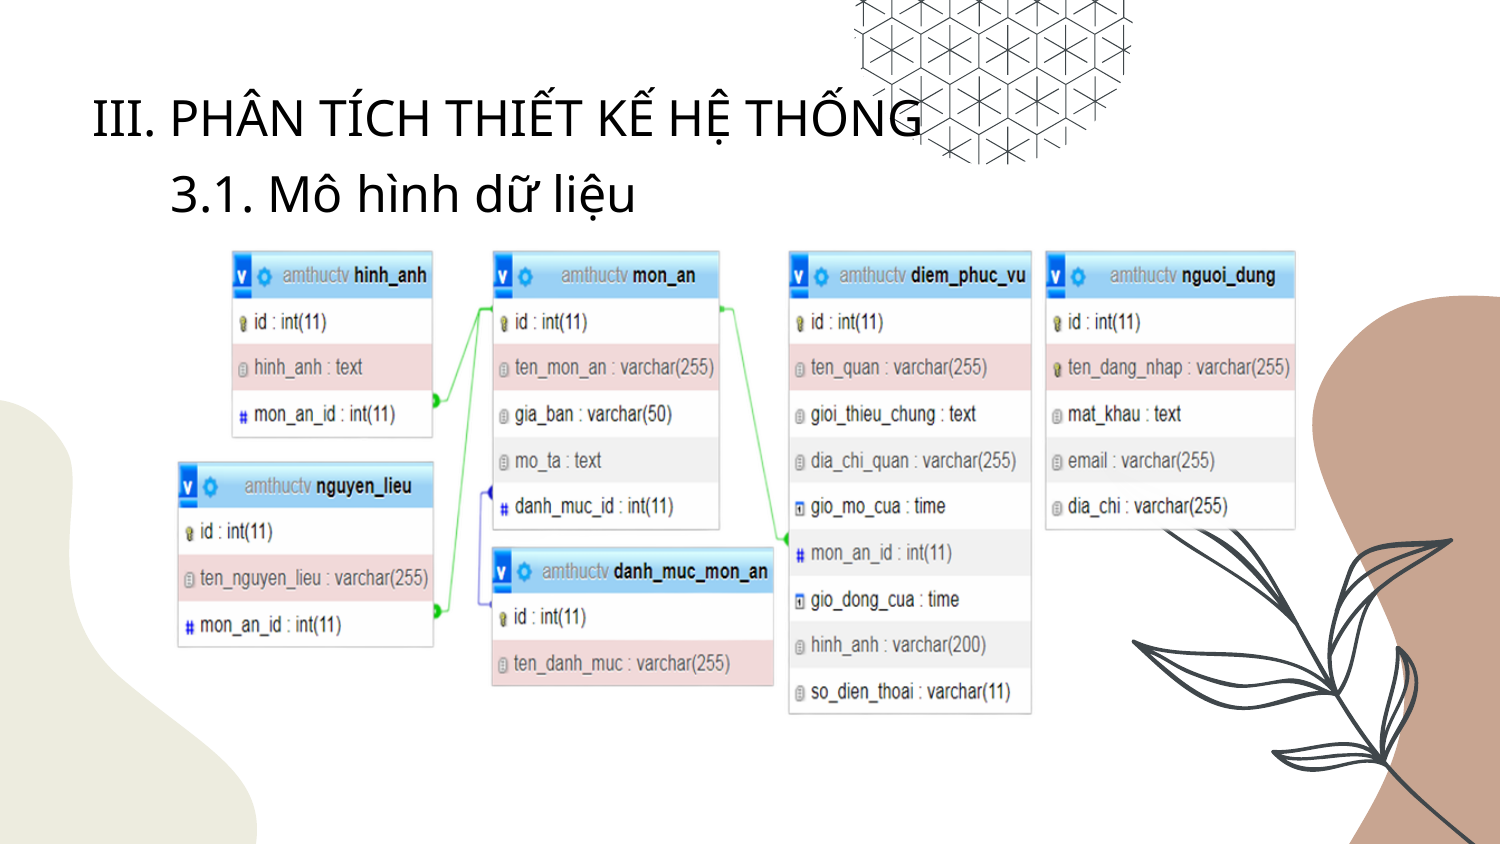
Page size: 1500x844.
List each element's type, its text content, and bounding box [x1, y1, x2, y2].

picture [170, 244, 1305, 719]
text_box 3.1. Mô hình dữ liệu [155, 155, 653, 230]
text_box III. PHÂN TÍCH THIẾT KẾ HỆ THỐNG [77, 79, 939, 155]
